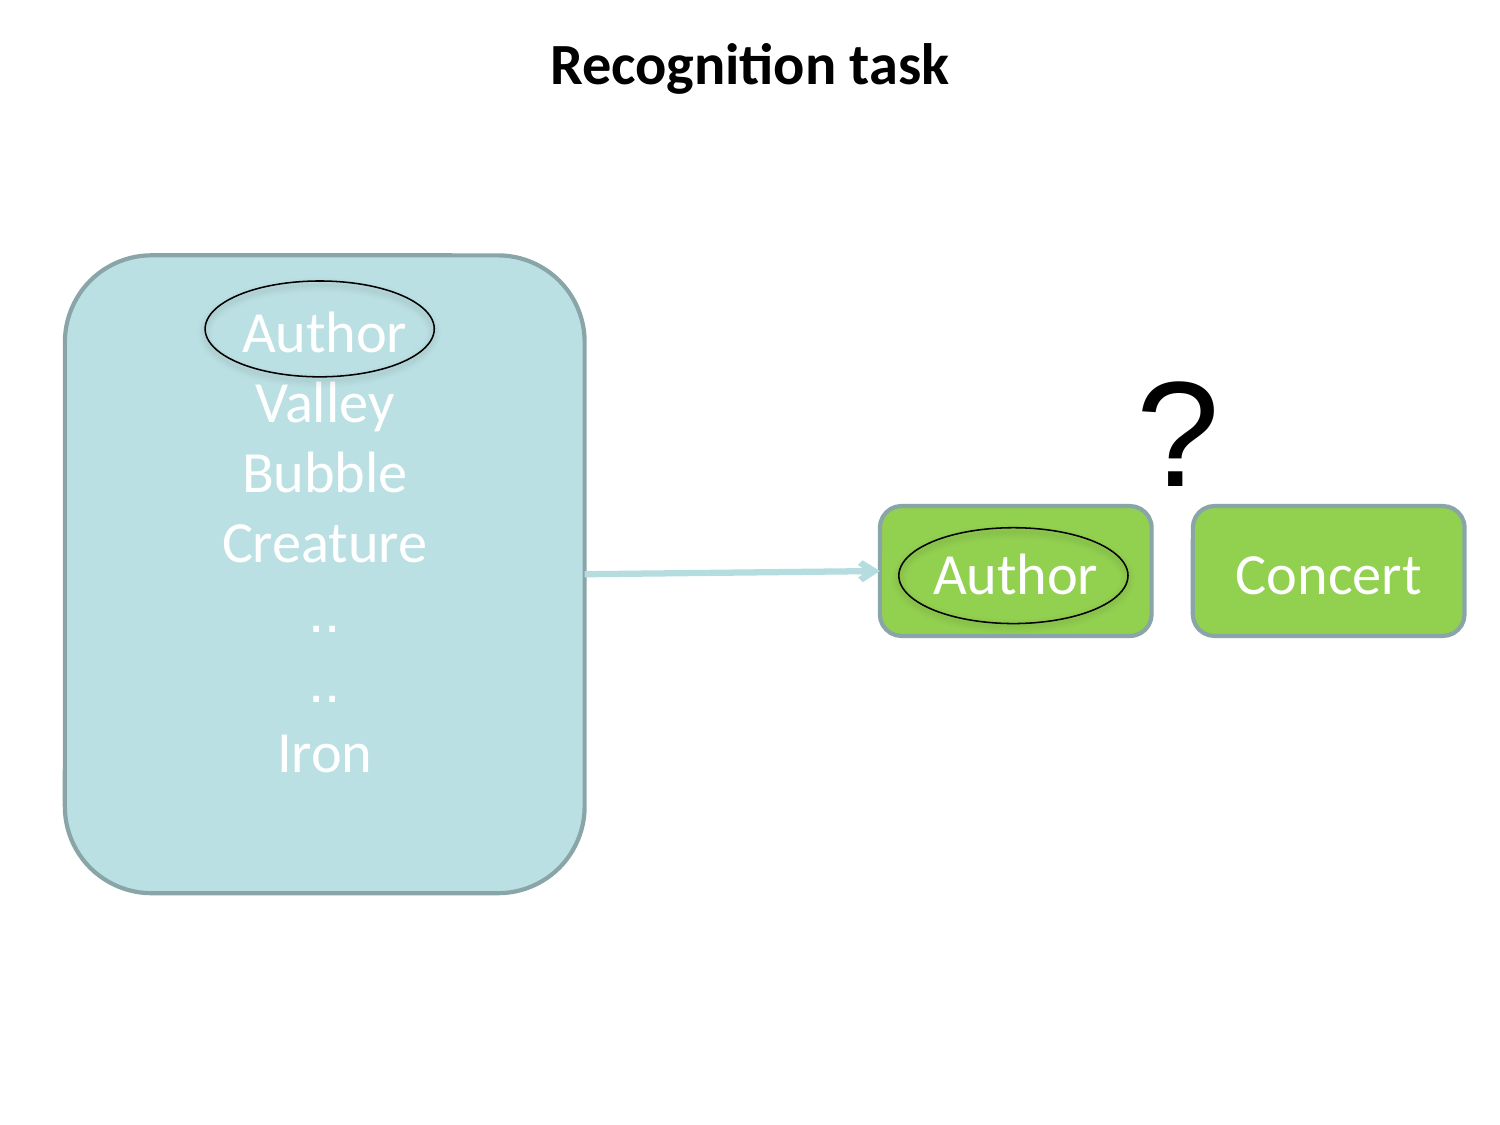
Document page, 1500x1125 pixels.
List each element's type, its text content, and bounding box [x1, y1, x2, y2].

text_box Recognition task [535, 19, 965, 104]
text_box Author Valley Bubble Creature .. .. Iron [62, 253, 587, 896]
text_box [898, 526, 1129, 625]
text_box Concert [1190, 503, 1467, 639]
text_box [584, 570, 881, 575]
text_box Author [877, 503, 1154, 639]
text_box [204, 280, 436, 378]
text_box ? [1121, 328, 1235, 524]
